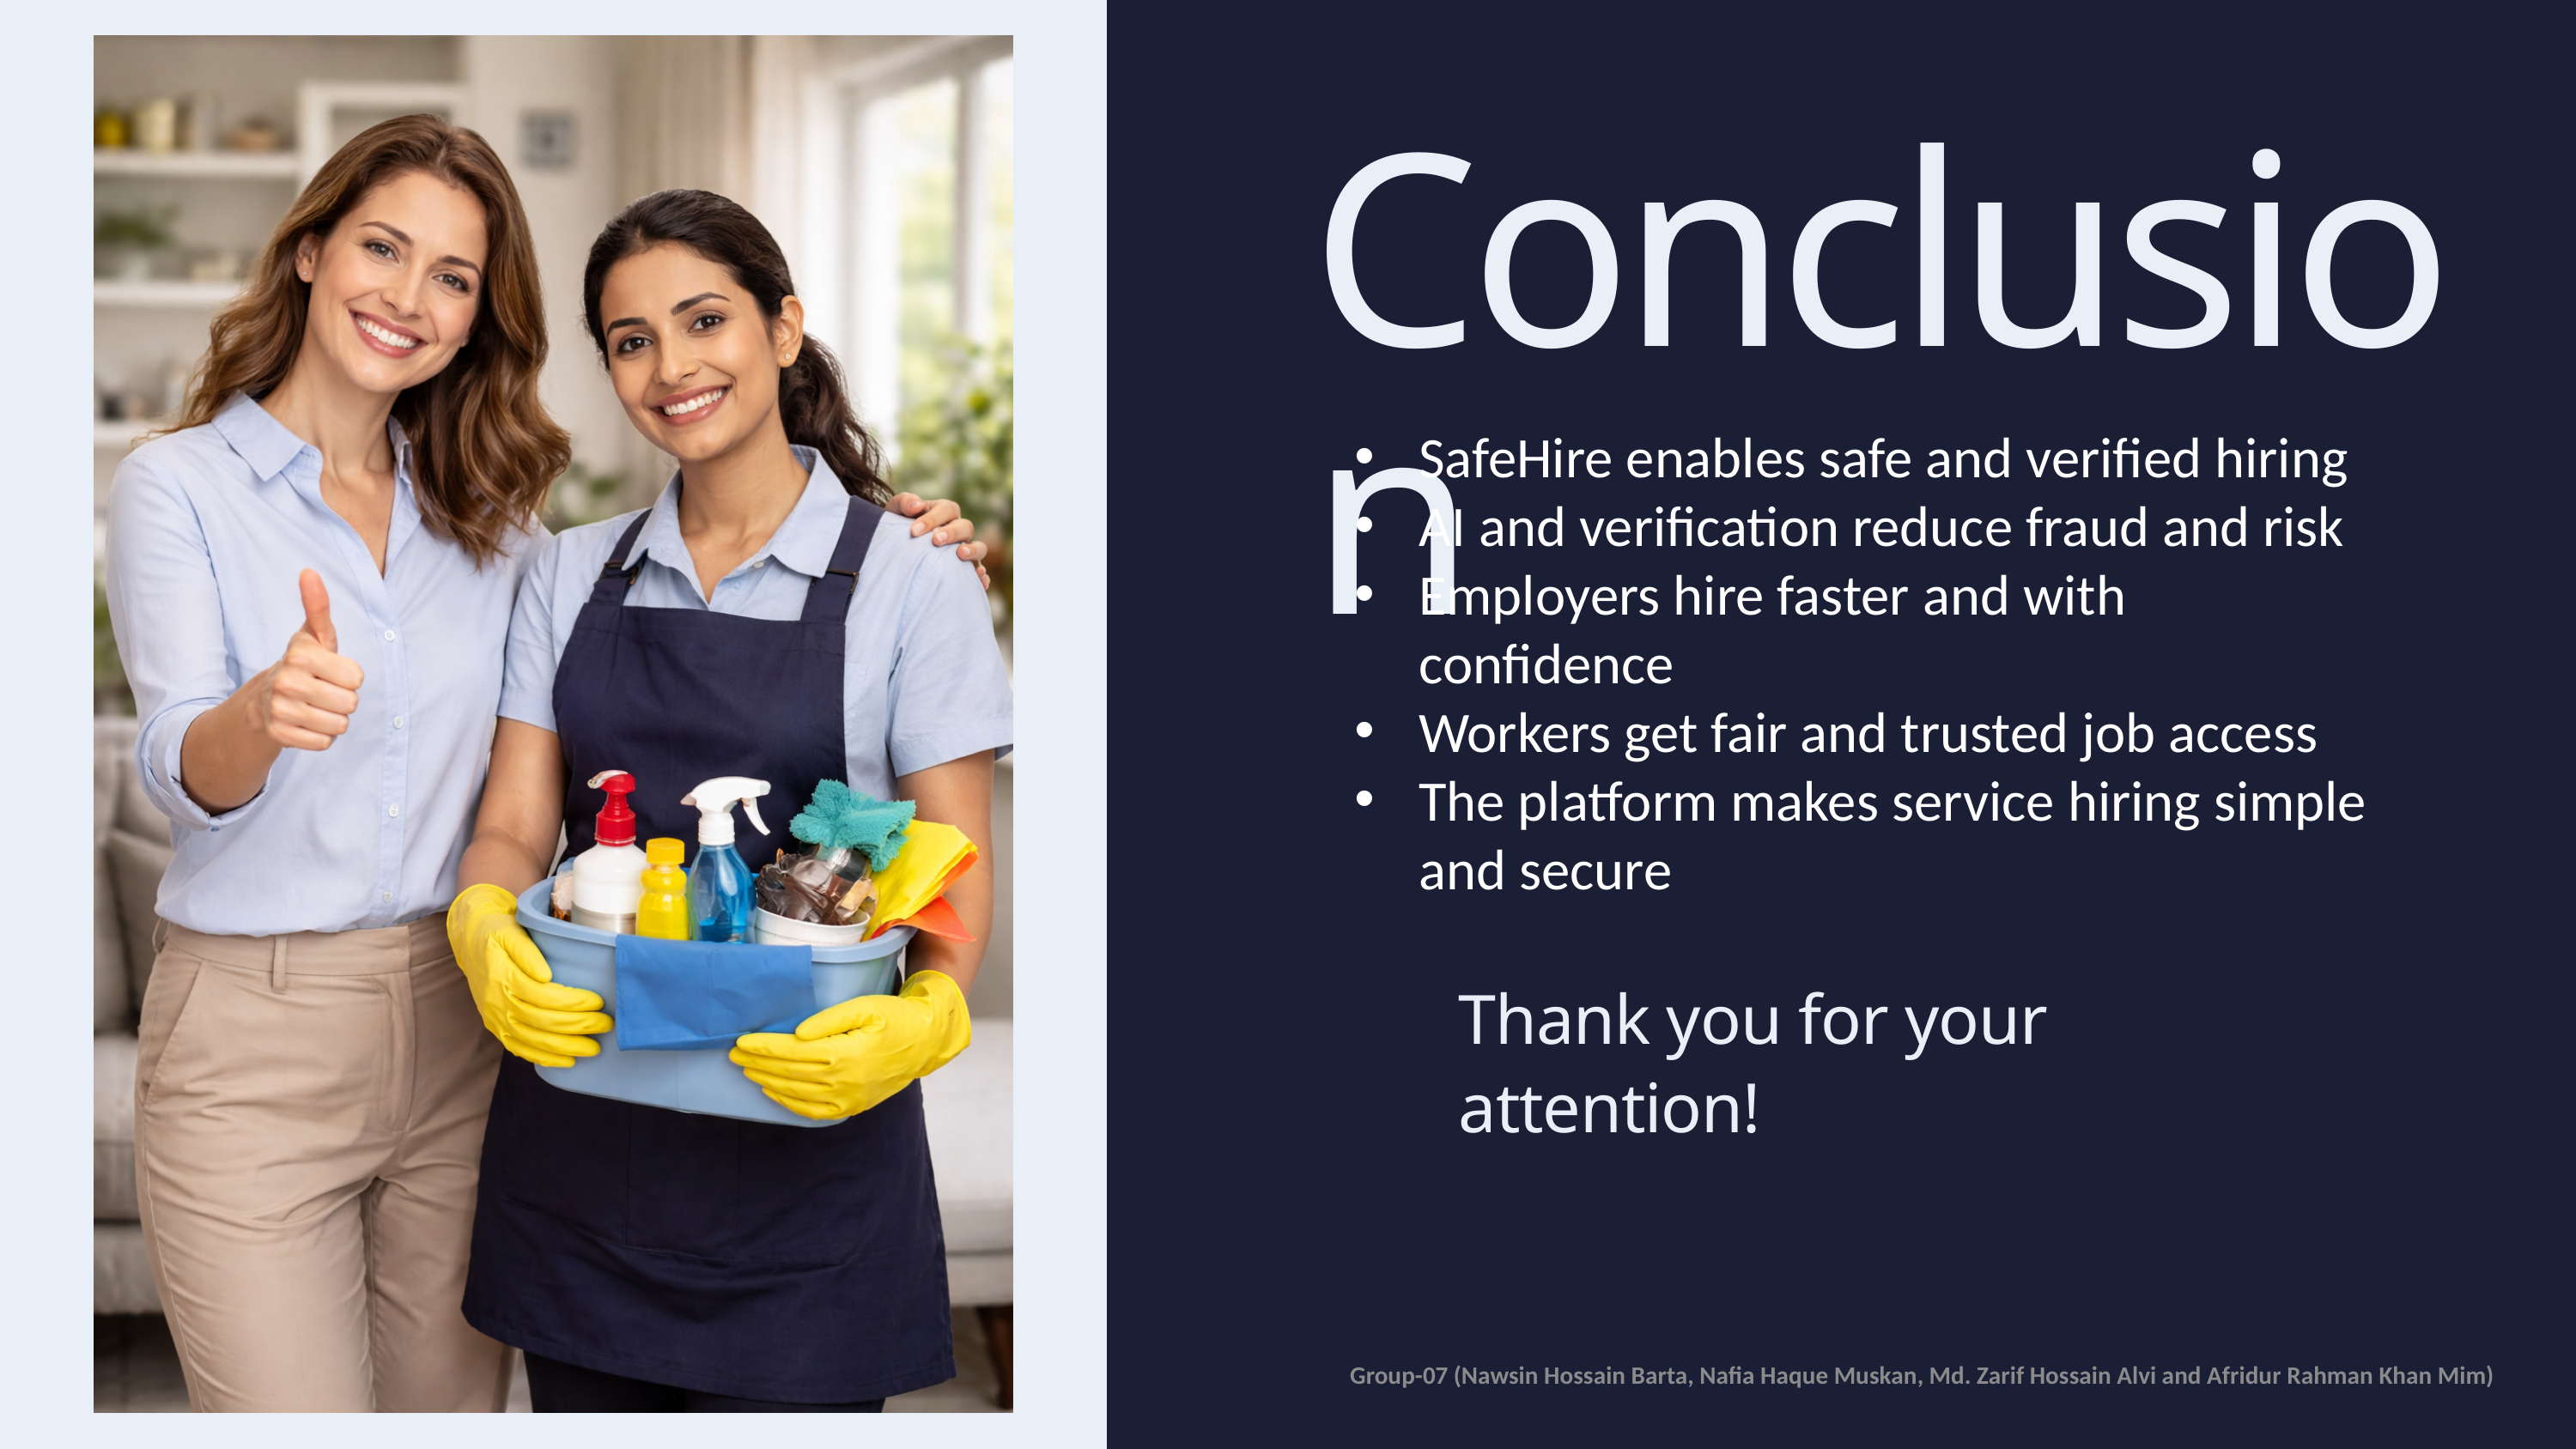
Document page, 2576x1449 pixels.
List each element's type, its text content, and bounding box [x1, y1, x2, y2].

text_box SafeHire enables safe and verified hiring AI and verification reduce fraud and risk Employers hire faster and with confidence Workers get fair and trusted job access The platform makes service hiring simple and secure [1341, 414, 2394, 947]
text_box Conclusion [1310, 132, 2482, 668]
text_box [0, 0, 1108, 1449]
footer Group-07 (Nawsin Hossain Barta, Nafia Haque Muskan, Md. Zarif Hossain Alvi and Afridur Rahman Khan Mim) [1310, 1336, 2535, 1413]
text_box Thank you for your attention! [1458, 969, 2319, 1147]
picture [94, 35, 1013, 1414]
